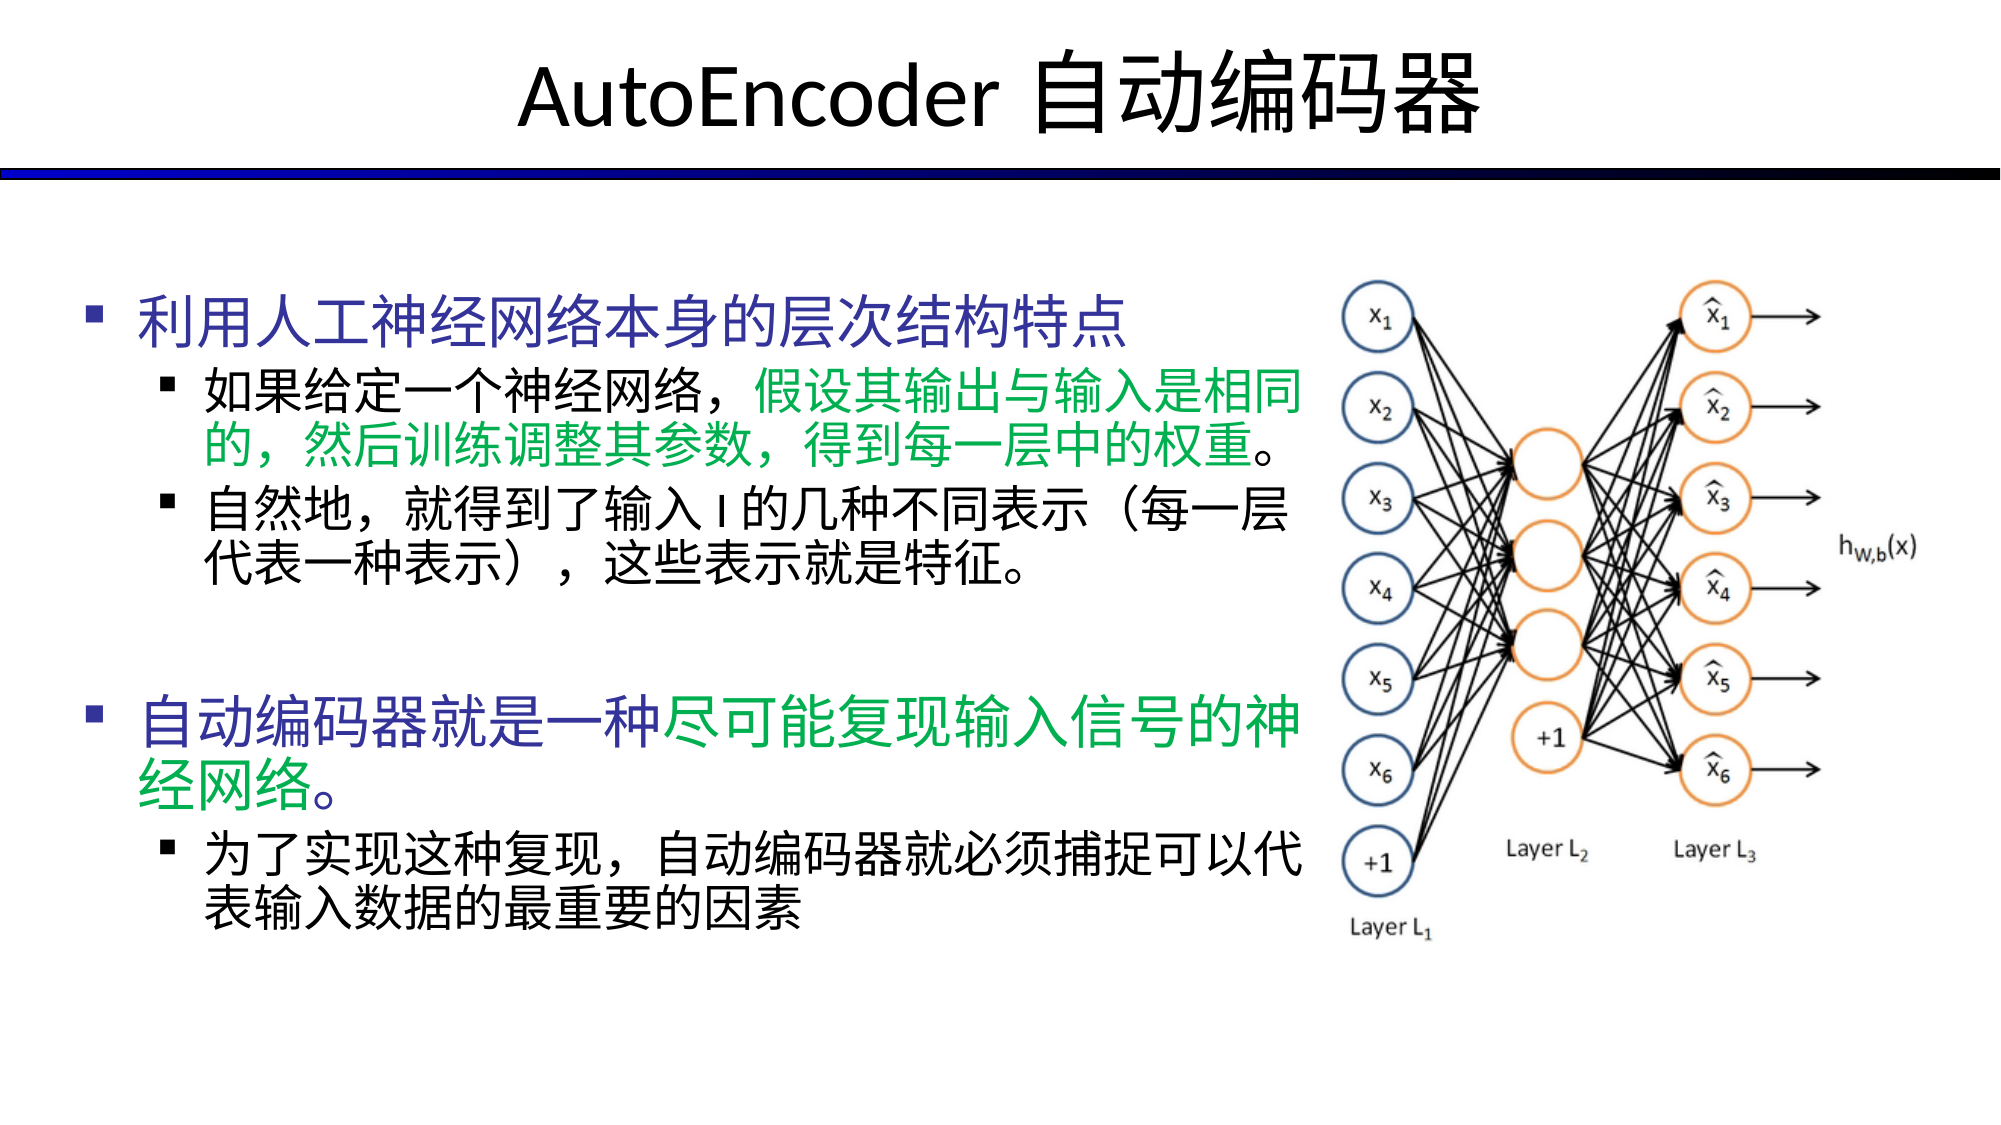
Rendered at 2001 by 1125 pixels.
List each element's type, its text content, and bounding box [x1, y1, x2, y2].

list 利用人工神经网络本身的层次结构特点 如果给定一个神经网络，假设其输出与输入是相同的，然后训练调整其参数，得到每一层中的权重。 自然地，就得到了输入I的几种不同表示（每一层代表一种表示），这些表示就是特征。 自动编码器就是一种尽可能复现输入信号的神经网络。 为了实现这种复现，自动编码器就必须捕捉可以代表输入数据的最重要的因素 [66, 228, 1326, 1006]
picture [1324, 274, 1931, 949]
title AutoEncoder自动编码器 [0, 0, 2000, 184]
